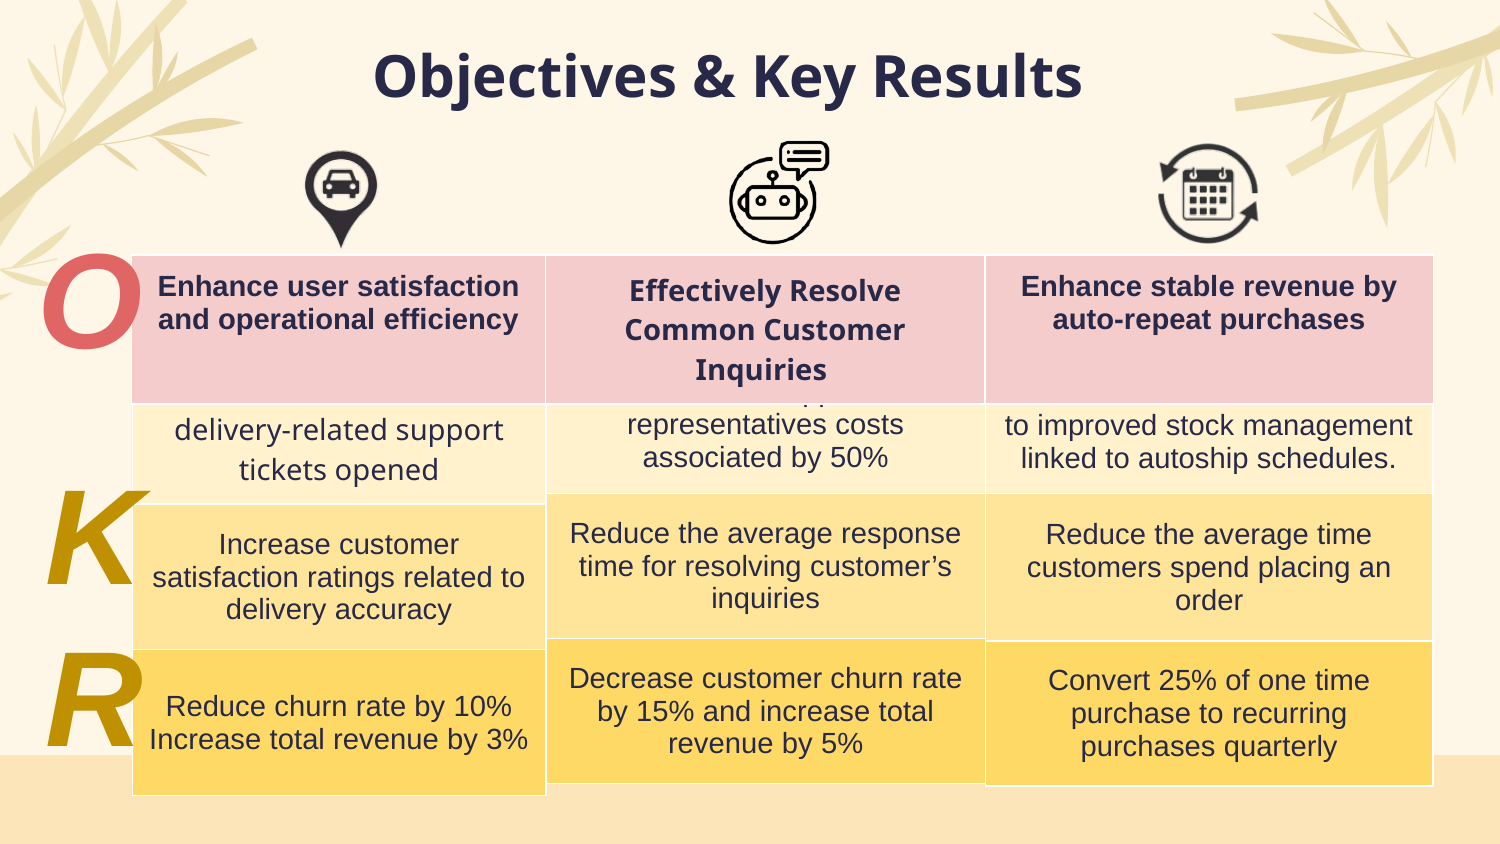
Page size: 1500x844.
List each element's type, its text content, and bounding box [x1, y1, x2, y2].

table_header Achieve reduction in waste due to improved stock management linked to autoship schedules. [986, 405, 1432, 493]
table_cell Reduce the average time customers spend placing an order [986, 494, 1432, 640]
picture [715, 136, 838, 248]
table_header Effectively Resolve Common Customer Inquiries [546, 256, 984, 403]
picture [1148, 137, 1271, 247]
table_header Decrease in the number of delivery-related support tickets opened [133, 405, 545, 503]
title Objectives & Key Results [357, 26, 1210, 121]
table_cell Reduce churn rate by 10% Increase total revenue by 3% [133, 650, 545, 795]
table_header Enhance stable revenue by auto-repeat purchases [986, 256, 1433, 403]
table_cell Decrease customer churn rate by 15% and increase total revenue by 5% [547, 639, 985, 783]
table_header Enhance user satisfaction and operational efficiency [132, 256, 545, 403]
text_box K R [30, 433, 161, 781]
table_header Reduce support representatives costs associated by 50% [547, 405, 985, 493]
table_cell Convert 25% of one time purchase to recurring purchases quarterly [986, 642, 1432, 785]
text_box O [22, 198, 153, 362]
table_cell Reduce the average response time for resolving customer’s inquiries [547, 494, 985, 638]
table_cell Increase customer satisfaction ratings related to delivery accuracy [161, 505, 545, 649]
picture [274, 143, 406, 255]
